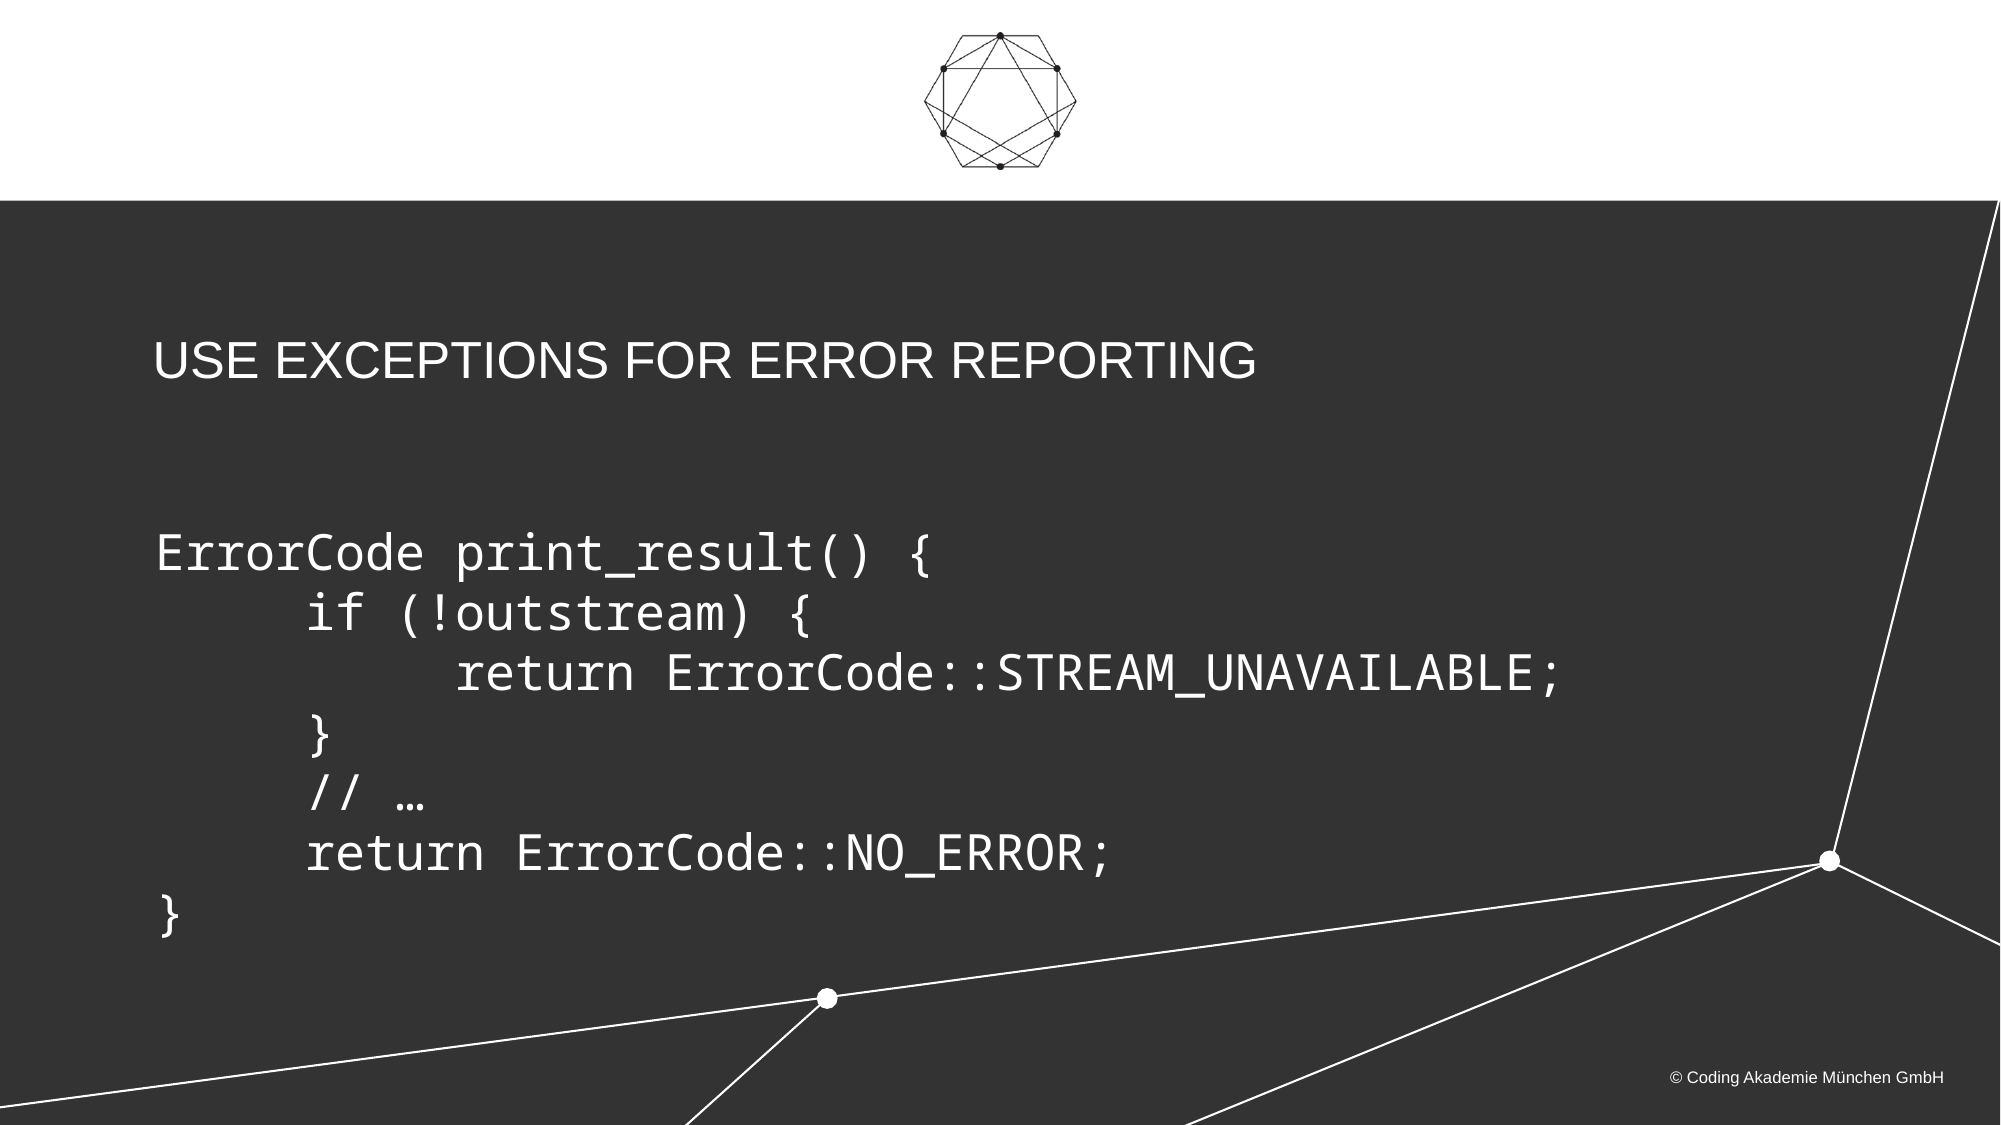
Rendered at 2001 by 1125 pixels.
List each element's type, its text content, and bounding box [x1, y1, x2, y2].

footer © Coding Akademie München GmbH [1354, 1069, 1945, 1088]
picture [923, 32, 1077, 170]
text_box Use Exceptions for Error Reporting [137, 319, 1839, 383]
list ErrorCode print_result() { if (!outstream) { return ErrorCode::STREAM_UNAVAILABLE; } // … return ErrorCode::NO_ERROR; } [155, 516, 1839, 1006]
